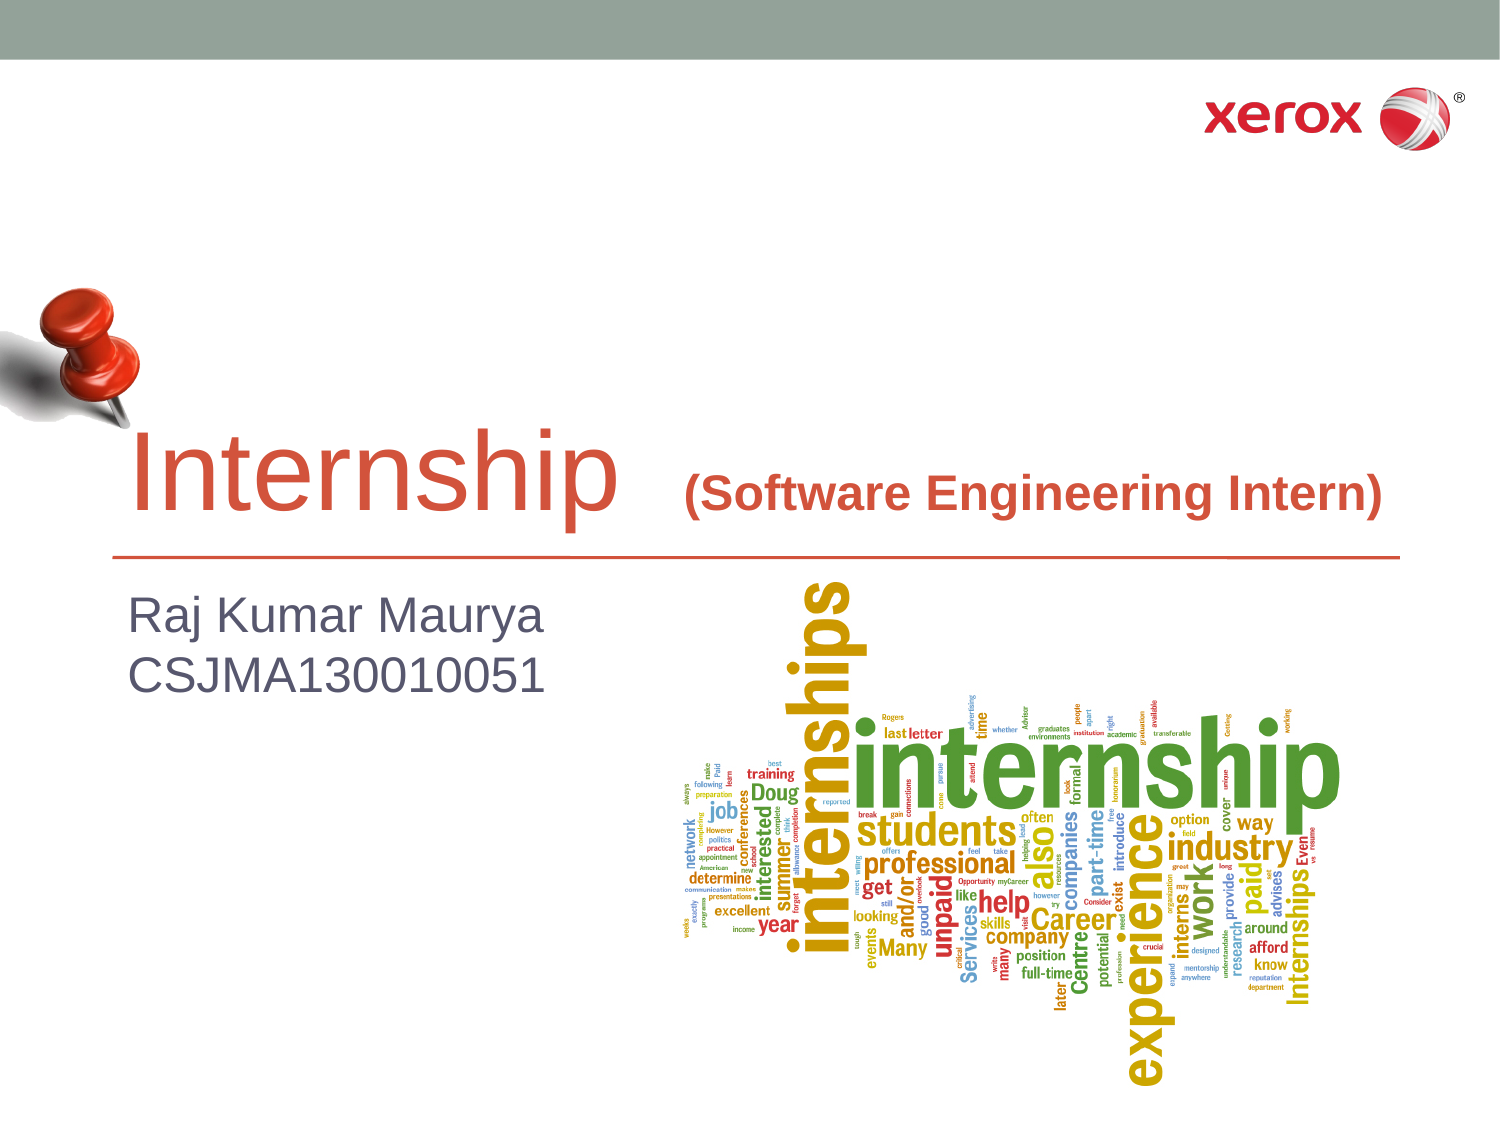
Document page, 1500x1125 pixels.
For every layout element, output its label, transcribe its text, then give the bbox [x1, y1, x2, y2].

picture [1204, 61, 1465, 178]
picture [637, 574, 1403, 1094]
text_box Raj Kumar Maurya CSJMA130010051 [112, 575, 635, 863]
picture [0, 262, 220, 473]
text_box Internship (Software Engineering Intern) [112, 224, 1400, 541]
